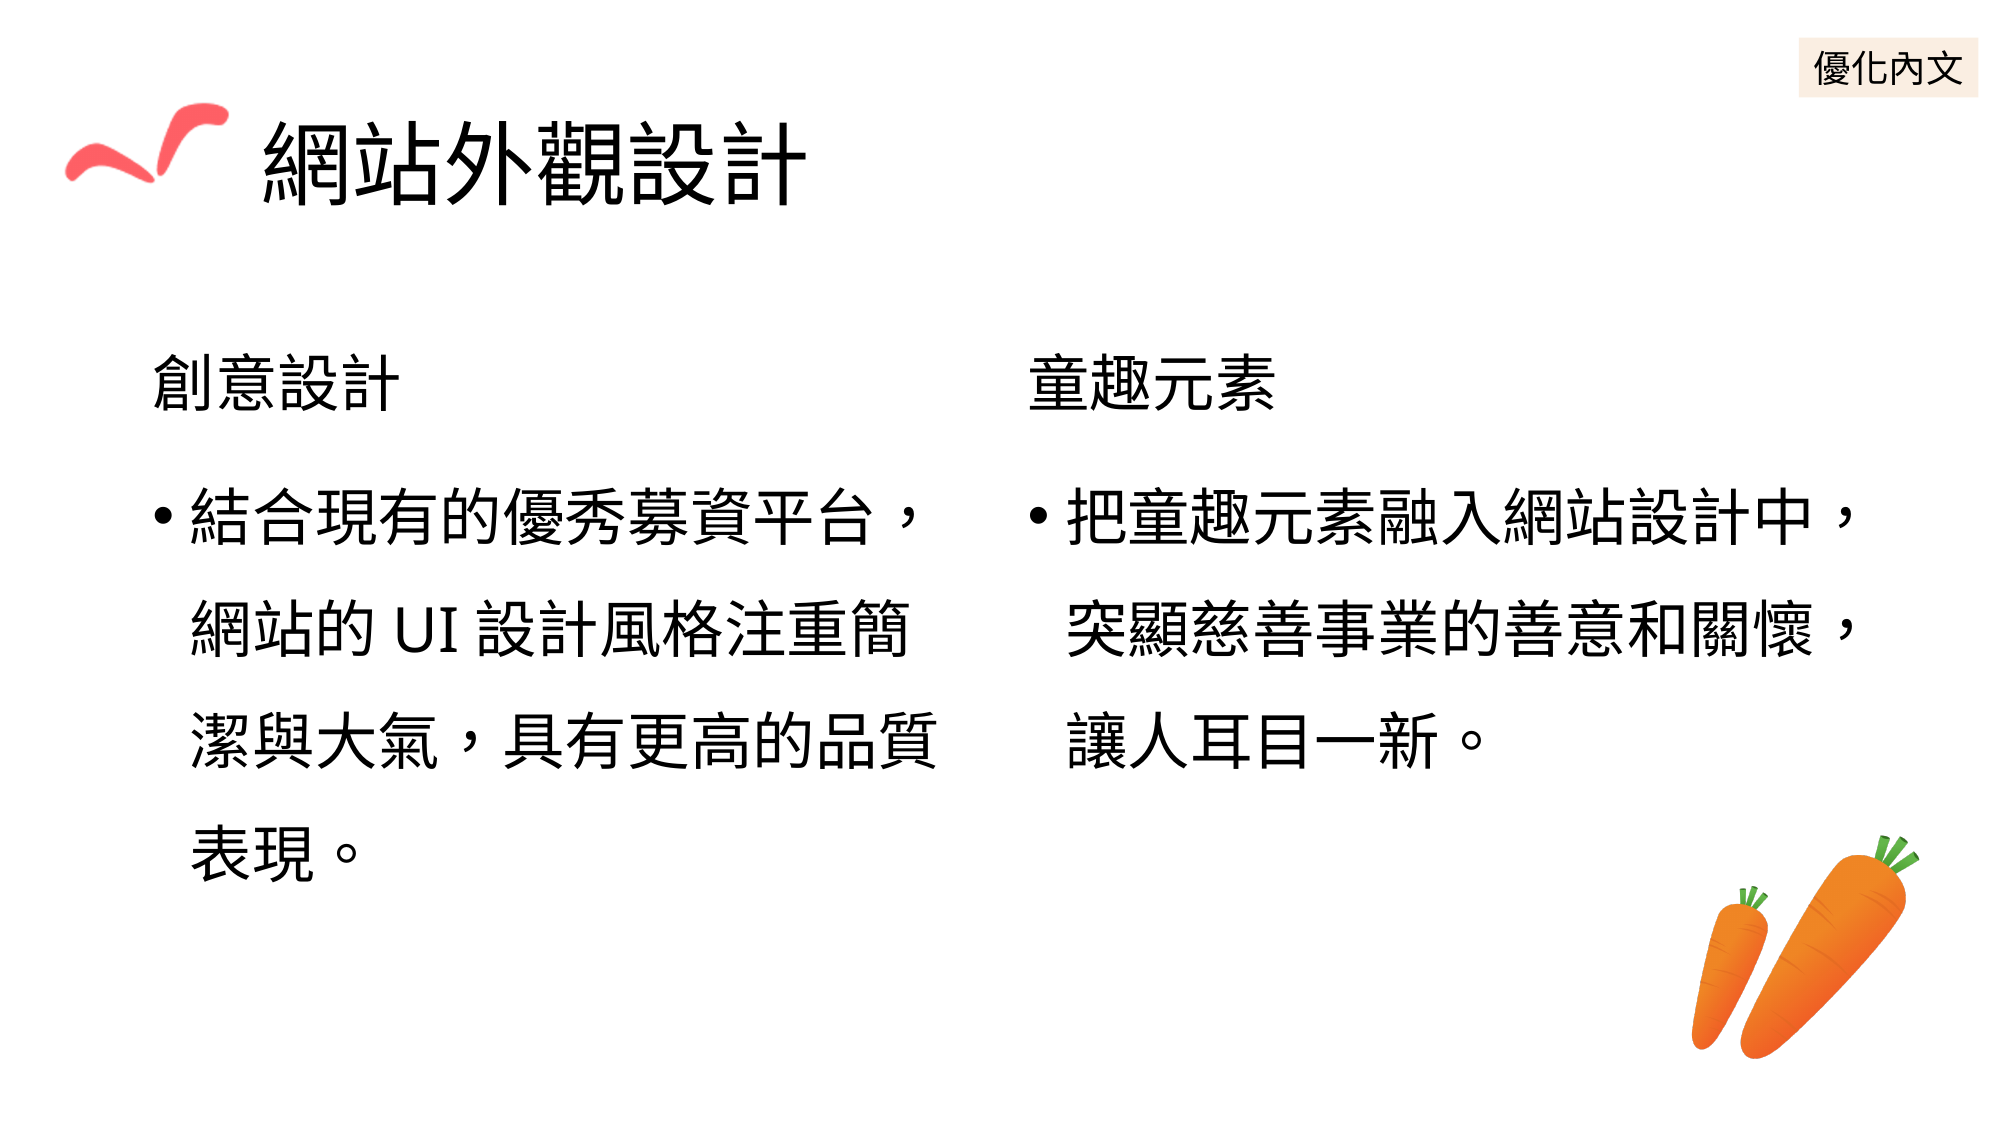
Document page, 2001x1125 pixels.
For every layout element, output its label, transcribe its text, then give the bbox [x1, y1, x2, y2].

title 網站外觀設計 [244, 59, 1863, 278]
picture [1674, 815, 1940, 1082]
list 童趣元素 把童趣元素融入網站設計中，突顯慈善事業的善意和關懷，讓人耳目一新。 [1012, 299, 1863, 1014]
text_box 優化內文 [1798, 37, 1979, 98]
list 創意設計 結合現有的優秀募資平台，網站的UI設計風格注重簡潔與大氣，具有更高的品質表現。 [137, 299, 988, 1014]
picture [60, 95, 230, 187]
